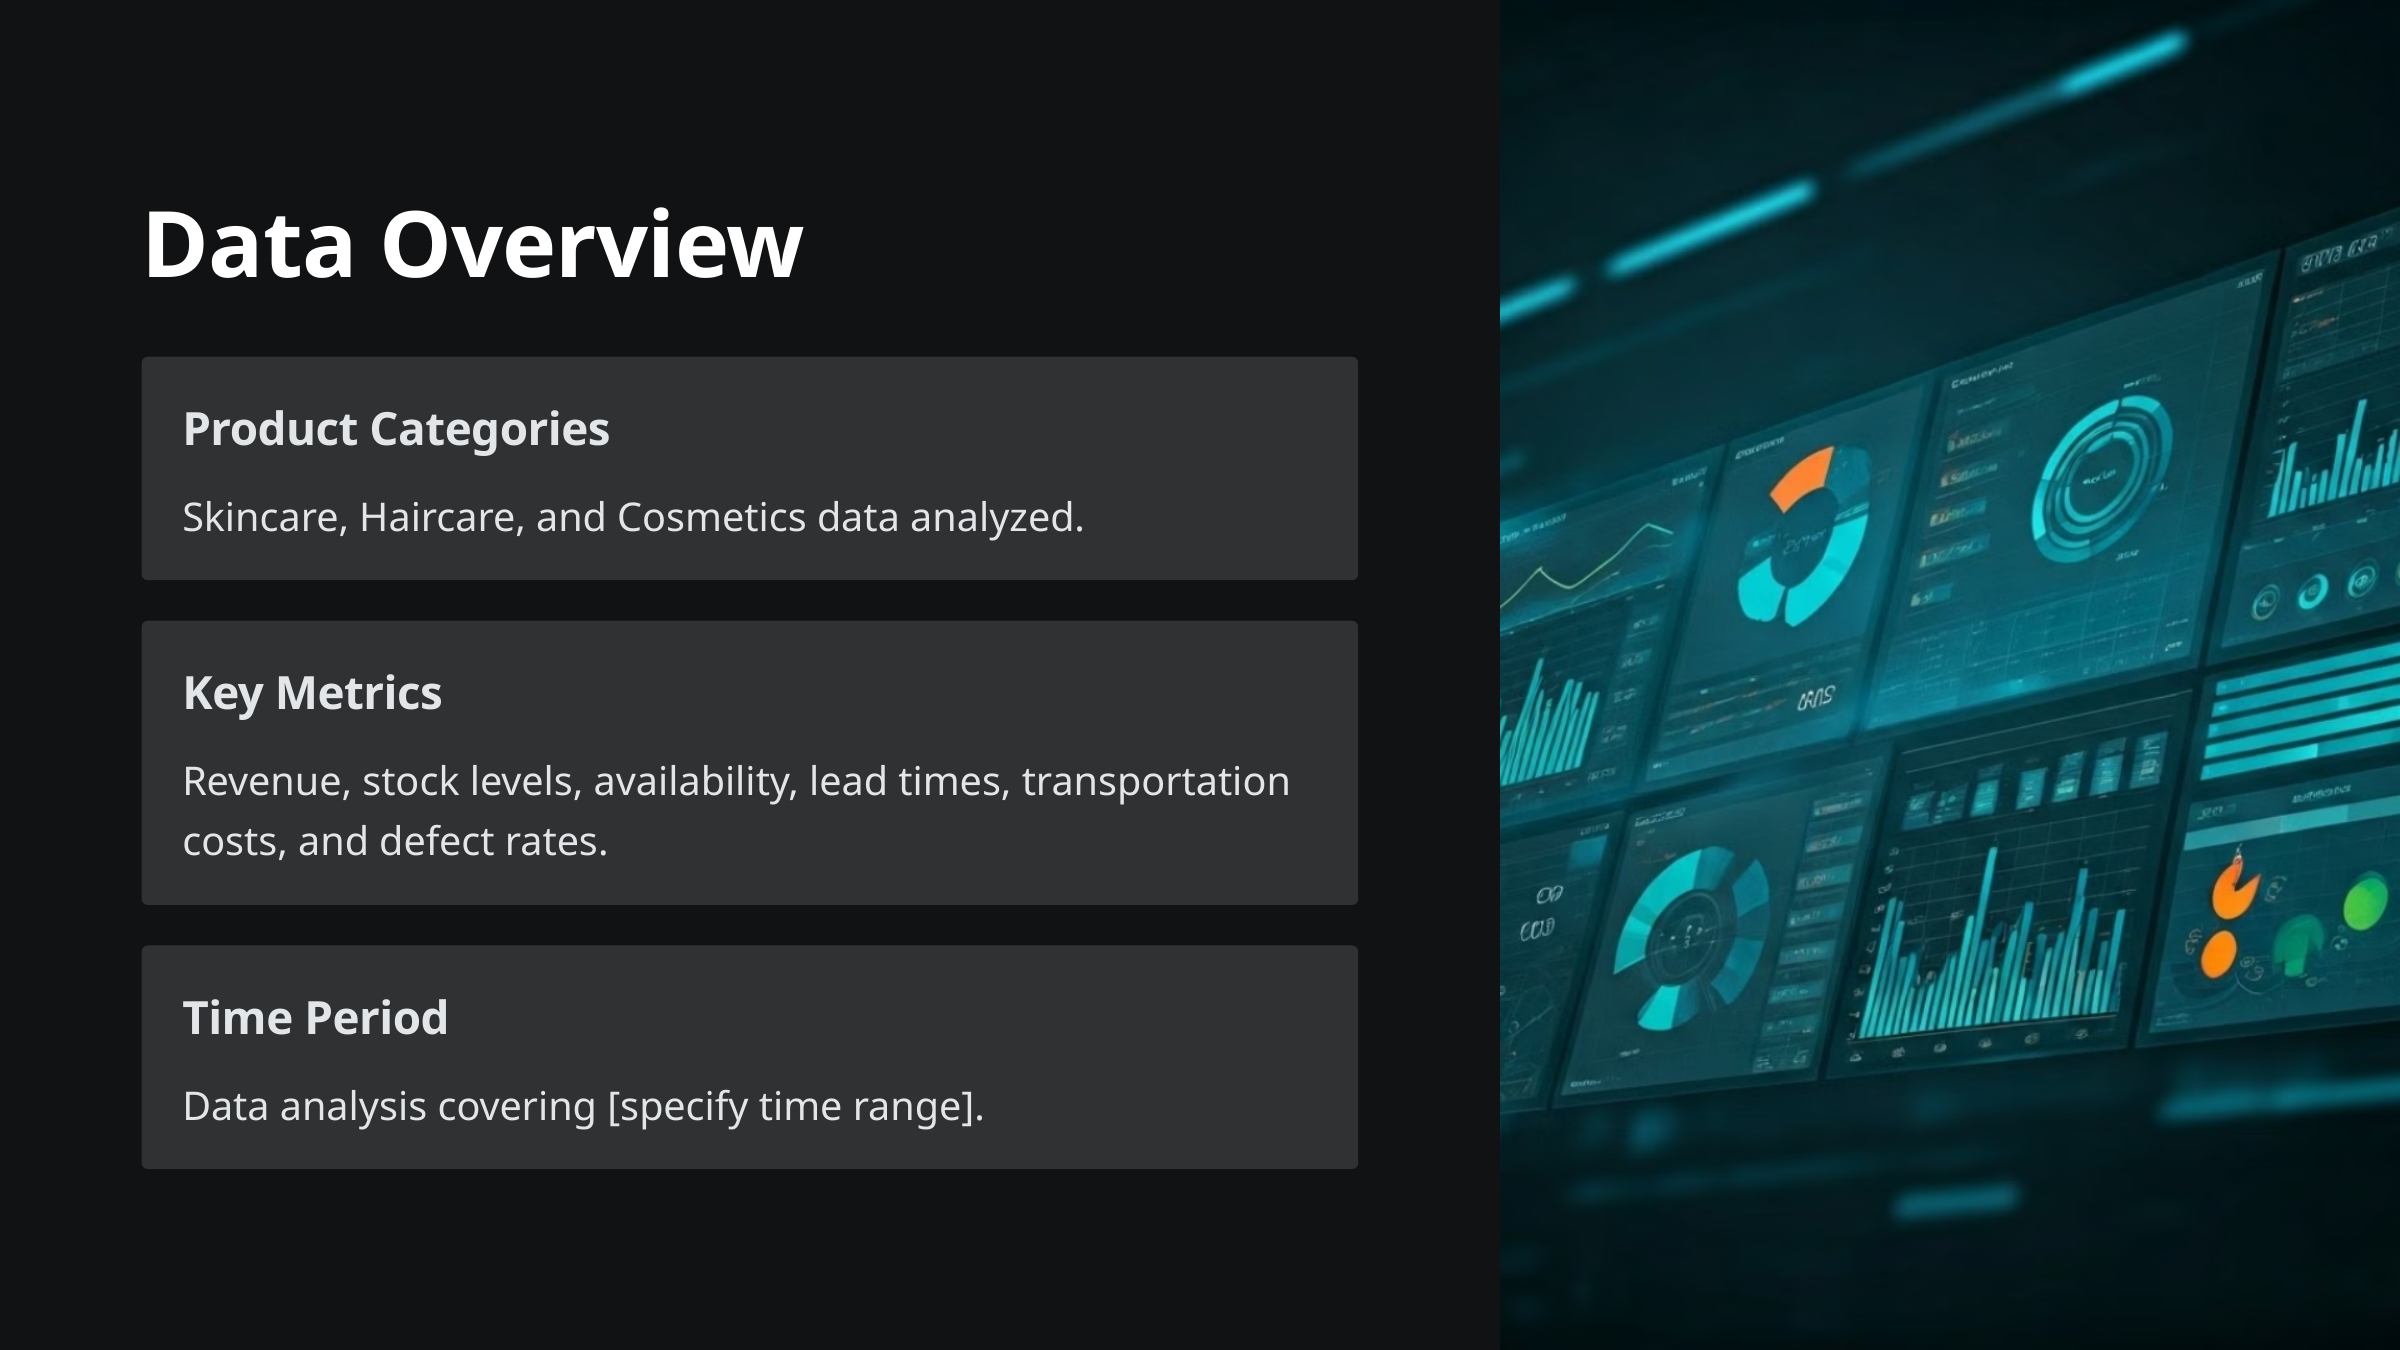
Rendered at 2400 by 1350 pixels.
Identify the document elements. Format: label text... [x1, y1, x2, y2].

text_box [141, 945, 1359, 1170]
text_box Product Categories [182, 397, 643, 455]
text_box Data Overview [141, 180, 1063, 296]
text_box Key Metrics [182, 661, 643, 719]
text_box Skincare, Haircare, and Cosmetics data analyzed. [182, 478, 1318, 540]
text_box Revenue, stock levels, availability, lead times, transportation costs, and defect rates. [182, 742, 1318, 865]
text_box [141, 620, 1359, 905]
text_box Time Period [182, 985, 643, 1044]
text_box Data analysis covering [specify time range]. [182, 1067, 1318, 1129]
picture [1499, 0, 2400, 1350]
text_box [141, 356, 1359, 581]
